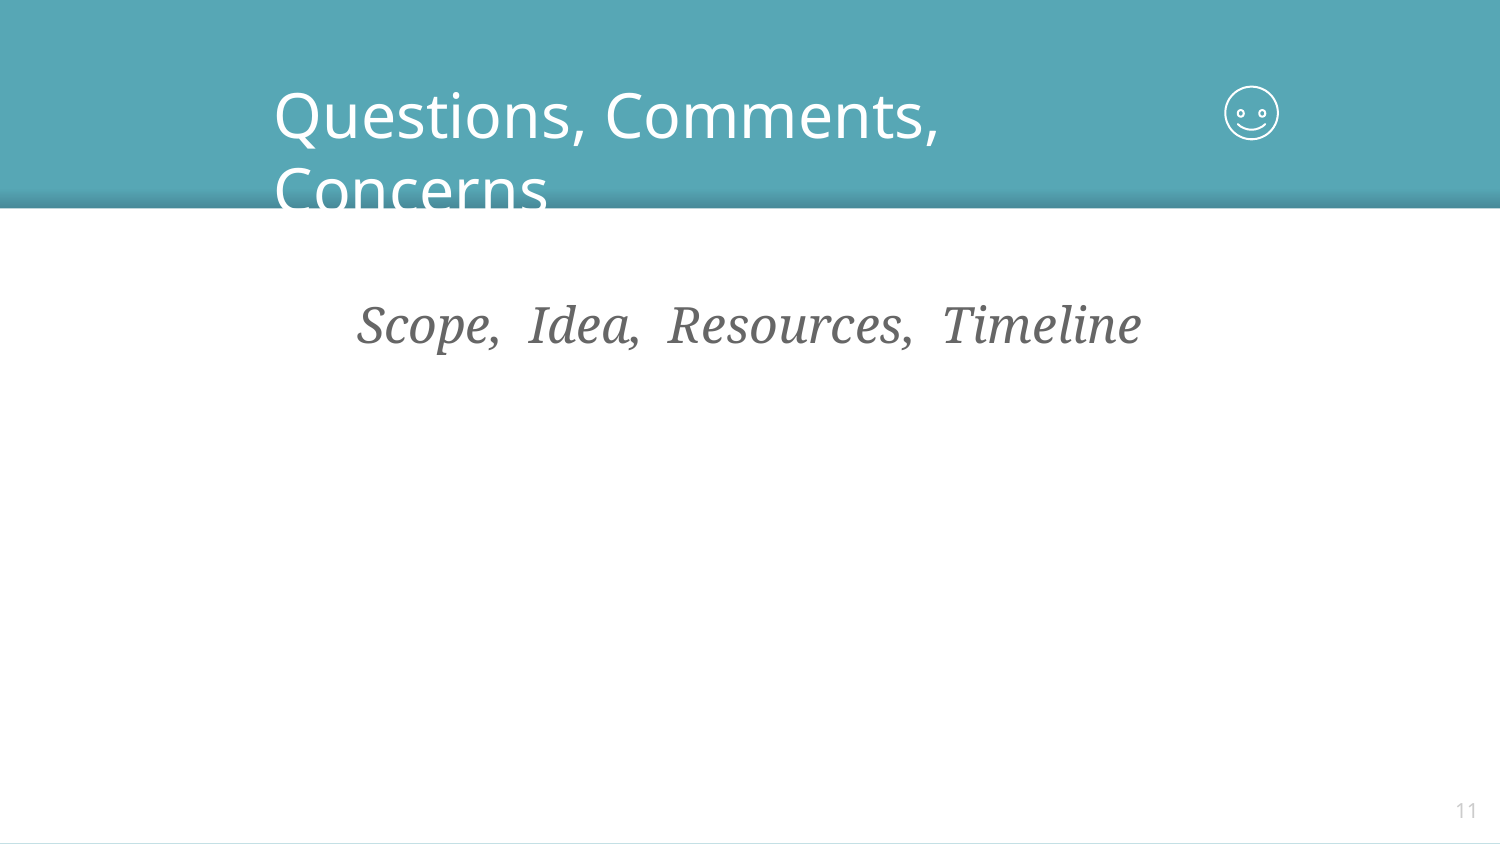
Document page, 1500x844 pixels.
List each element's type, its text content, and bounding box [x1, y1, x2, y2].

slide_number ‹#› [1403, 779, 1494, 844]
title Questions, Comments, Concerns [258, 61, 1226, 180]
picture [629, 29, 855, 140]
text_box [1225, 86, 1279, 140]
list Scope, Idea, Resources, Timeline [303, 269, 1197, 716]
